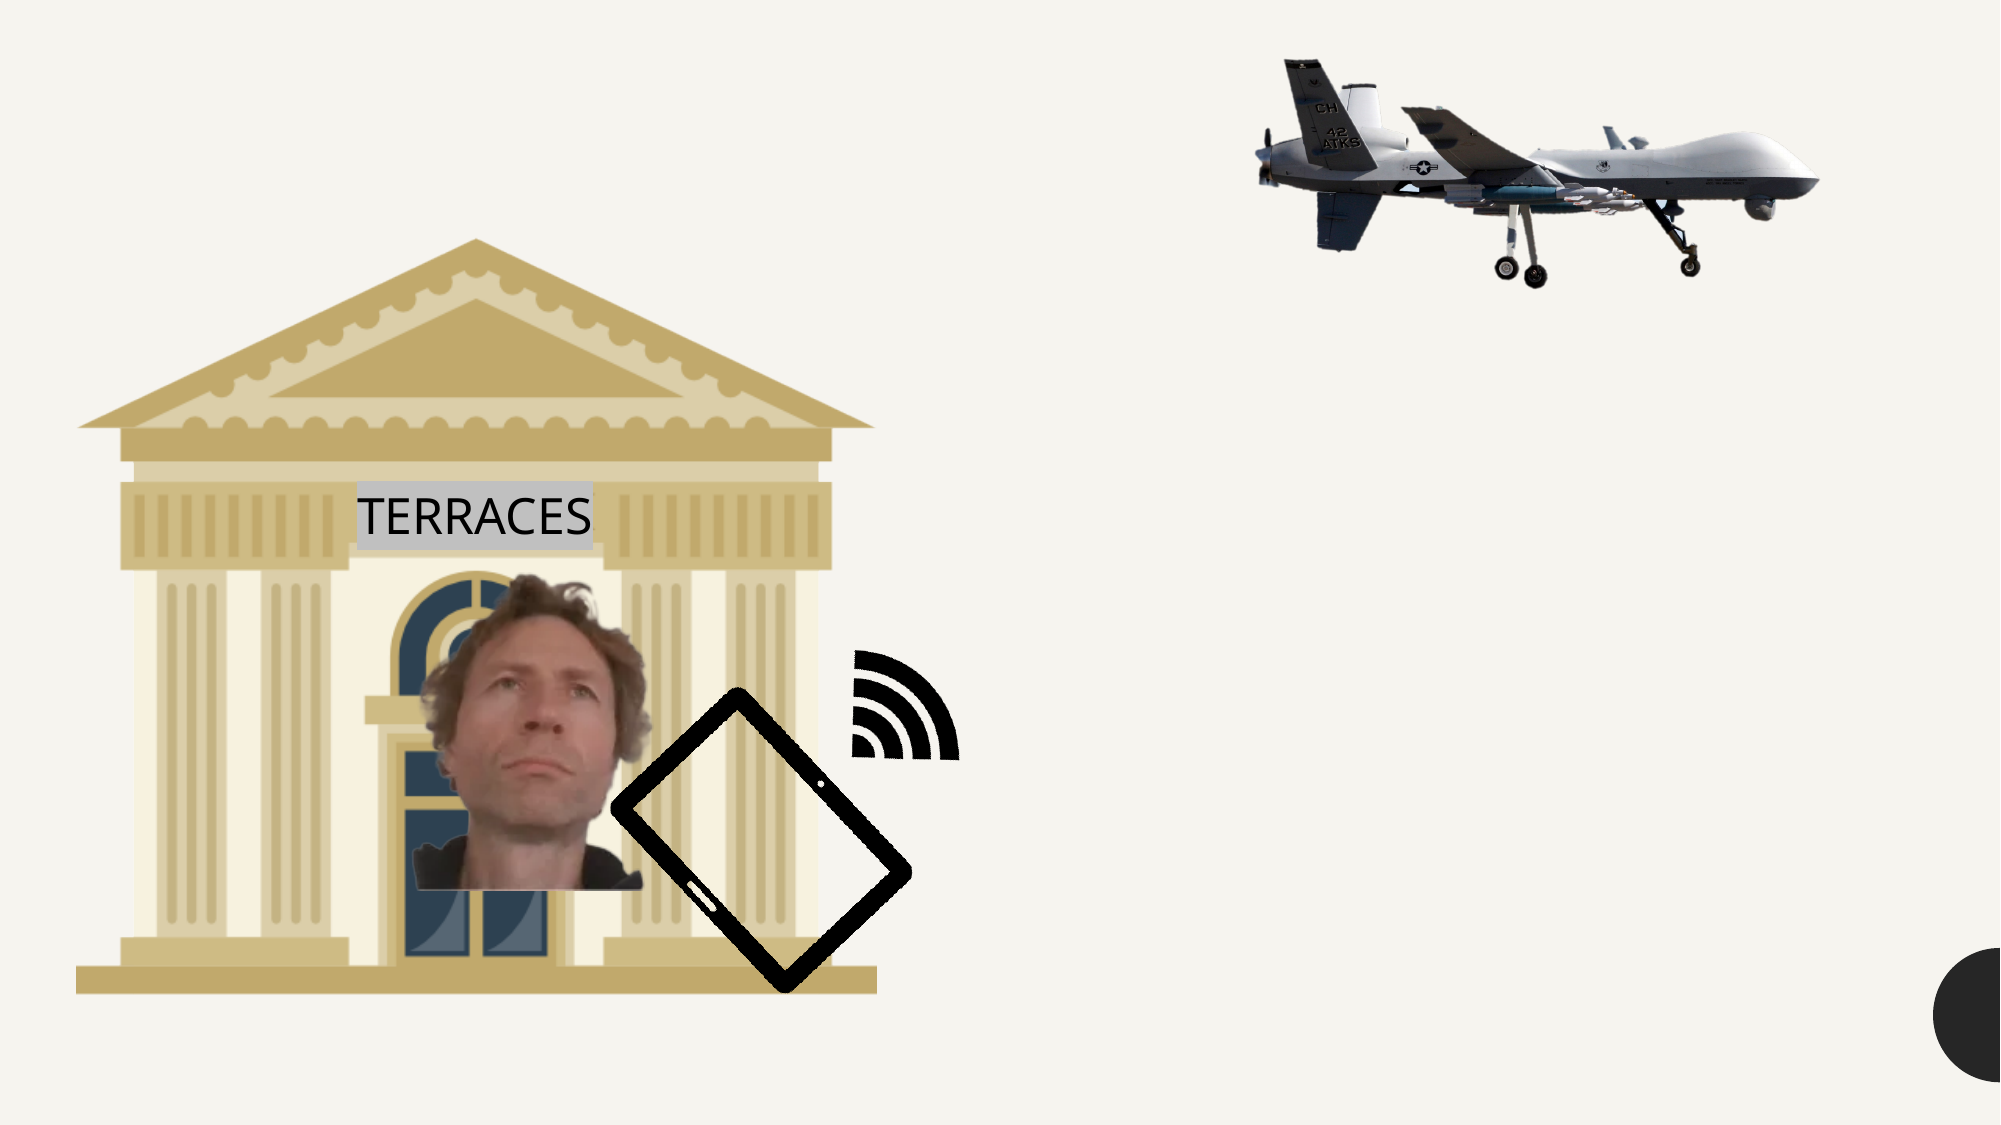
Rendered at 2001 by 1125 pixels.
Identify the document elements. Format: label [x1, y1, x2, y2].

picture [1159, 0, 1920, 464]
picture [76, 216, 1047, 1061]
